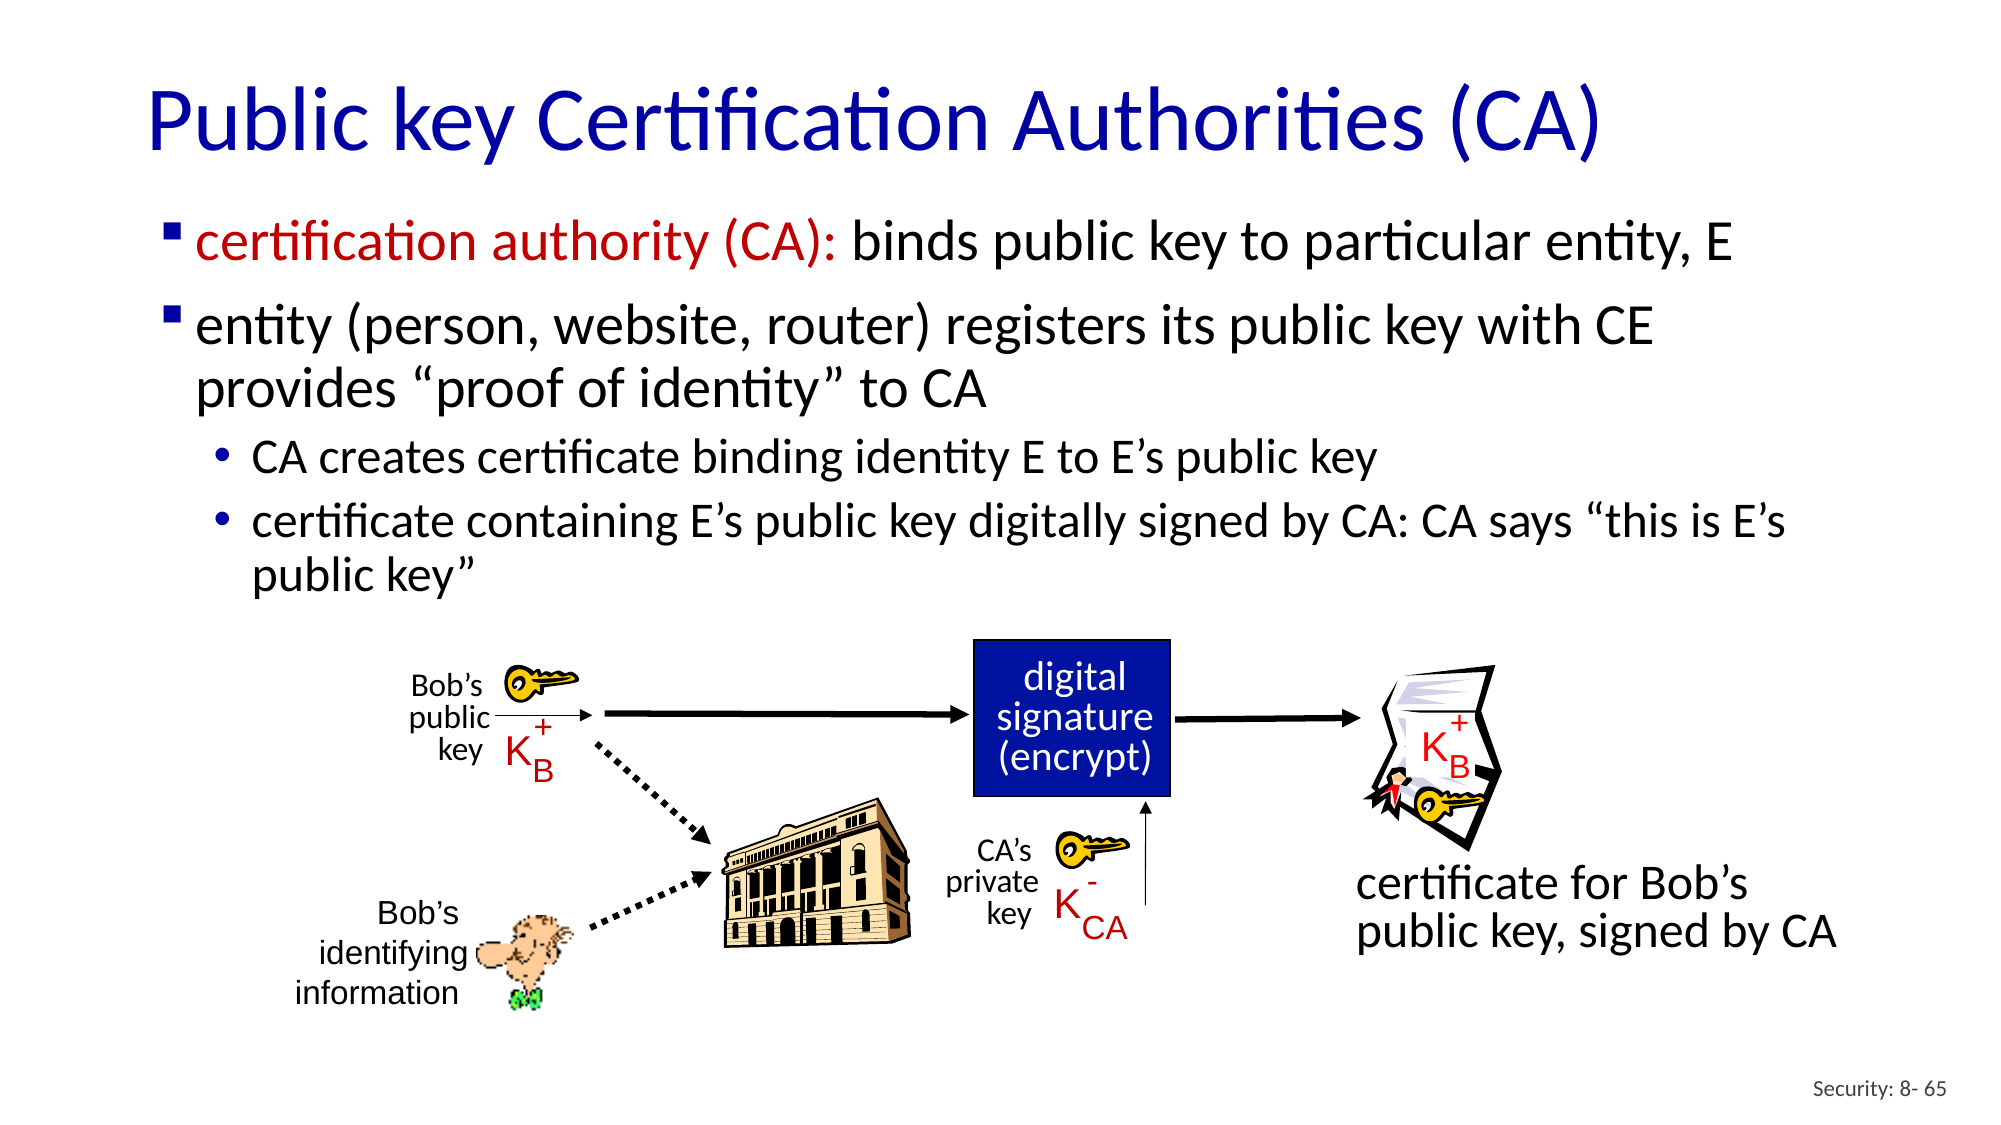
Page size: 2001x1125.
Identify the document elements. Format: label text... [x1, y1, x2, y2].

text_box certificate for Bob’s public key, signed by CA [1341, 853, 1877, 965]
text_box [1362, 663, 1504, 854]
text_box [1175, 711, 1361, 725]
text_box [974, 639, 1171, 797]
picture [476, 915, 574, 1015]
text_box [604, 708, 970, 721]
text_box [698, 871, 712, 883]
title Public key Certification Authorities (CA) [131, 47, 1856, 195]
text_box certification authority (CA): binds public key to particular entity, E entity (person, website, router) registers its public key with CE provides “proof of identity” to CA CA creates certificate binding identity E to E’s public key certificate containing E’s public key digitally signed by CA: CA says “this is E’s public key” [122, 202, 1833, 966]
slide_number Security: 8- 65 [1512, 1056, 1963, 1117]
text_box [697, 831, 711, 845]
picture [721, 797, 911, 948]
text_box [347, 664, 593, 798]
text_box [896, 801, 1146, 955]
text_box Bob’s identifying information [268, 883, 484, 1019]
